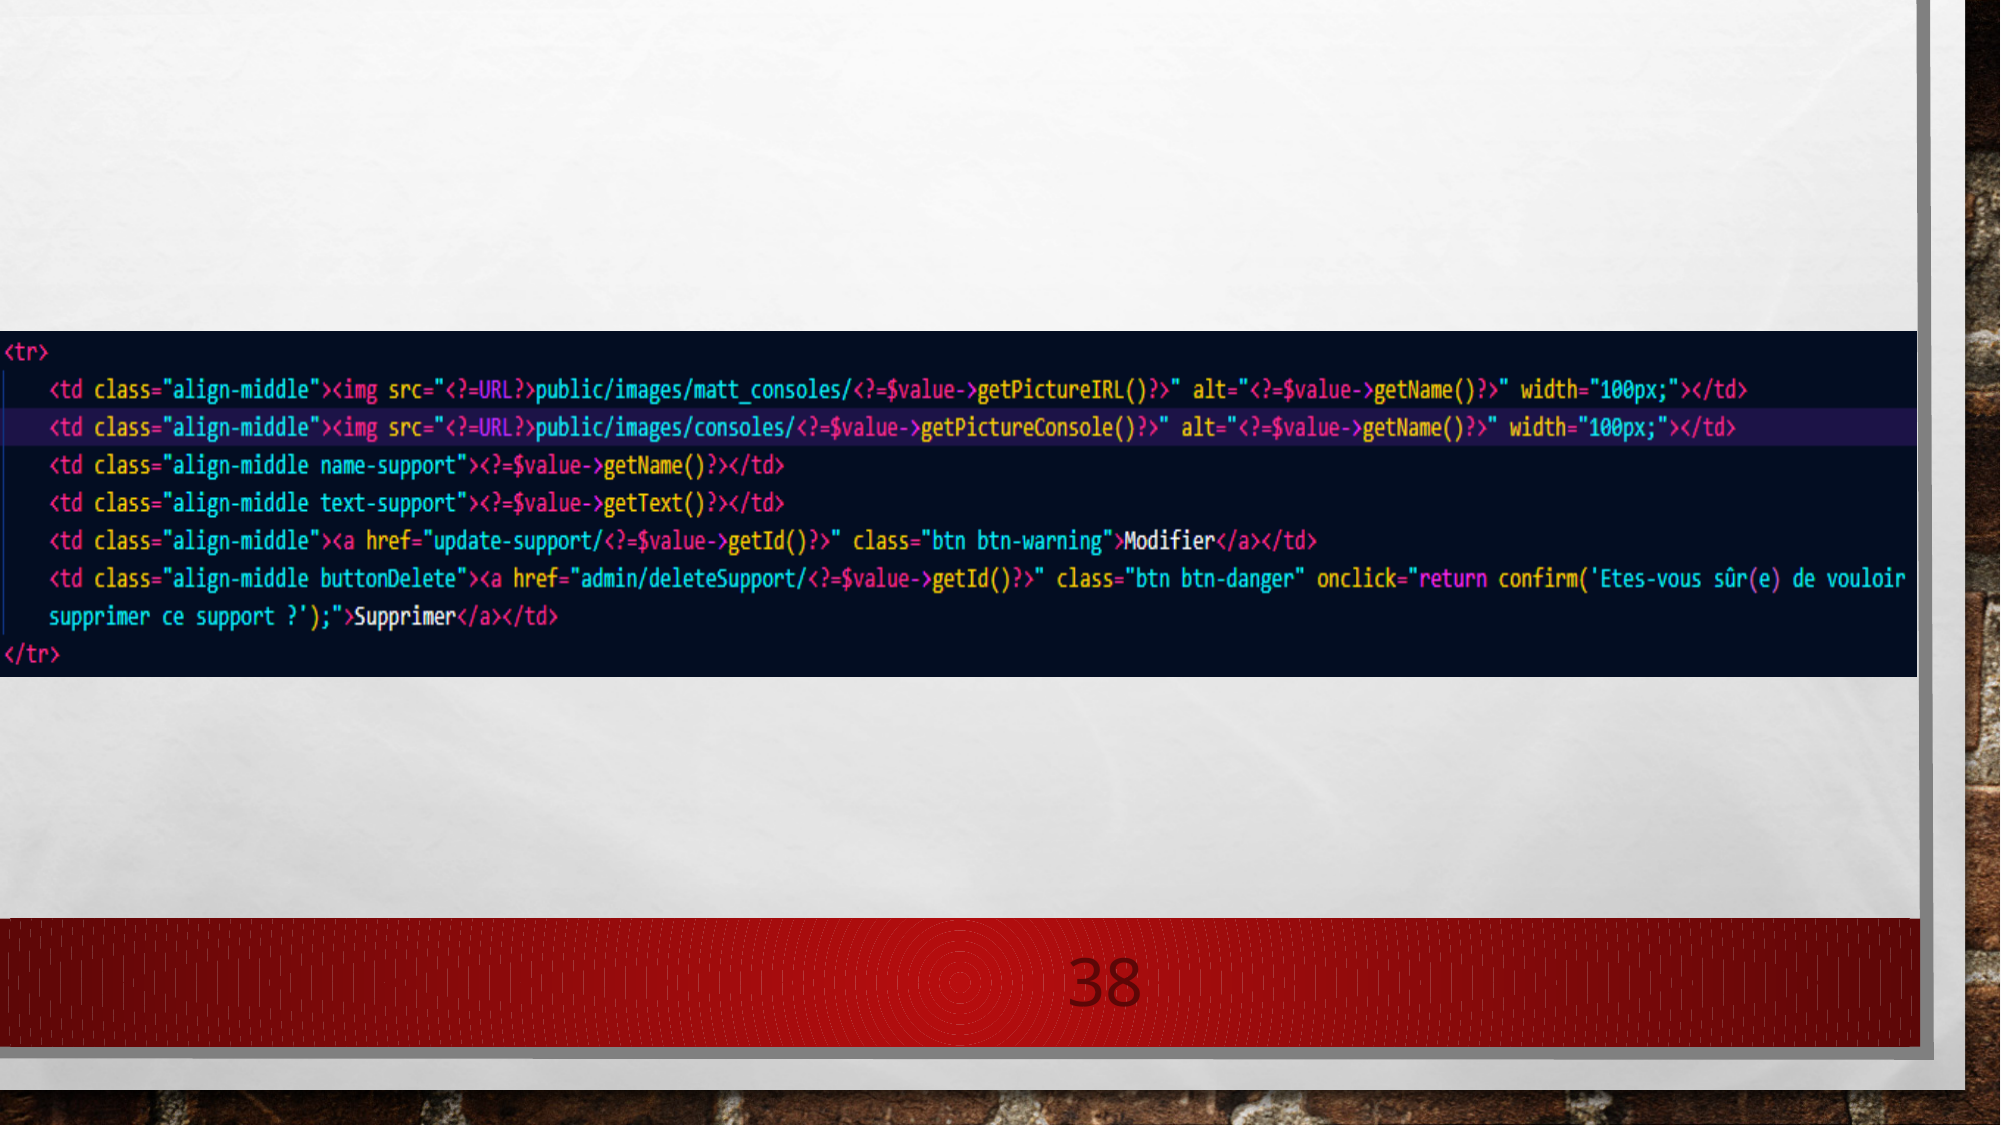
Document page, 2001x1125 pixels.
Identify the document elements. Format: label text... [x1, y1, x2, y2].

slide_number 38 [1031, 944, 1181, 1027]
picture [0, 0, 2000, 1125]
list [0, 331, 1917, 677]
